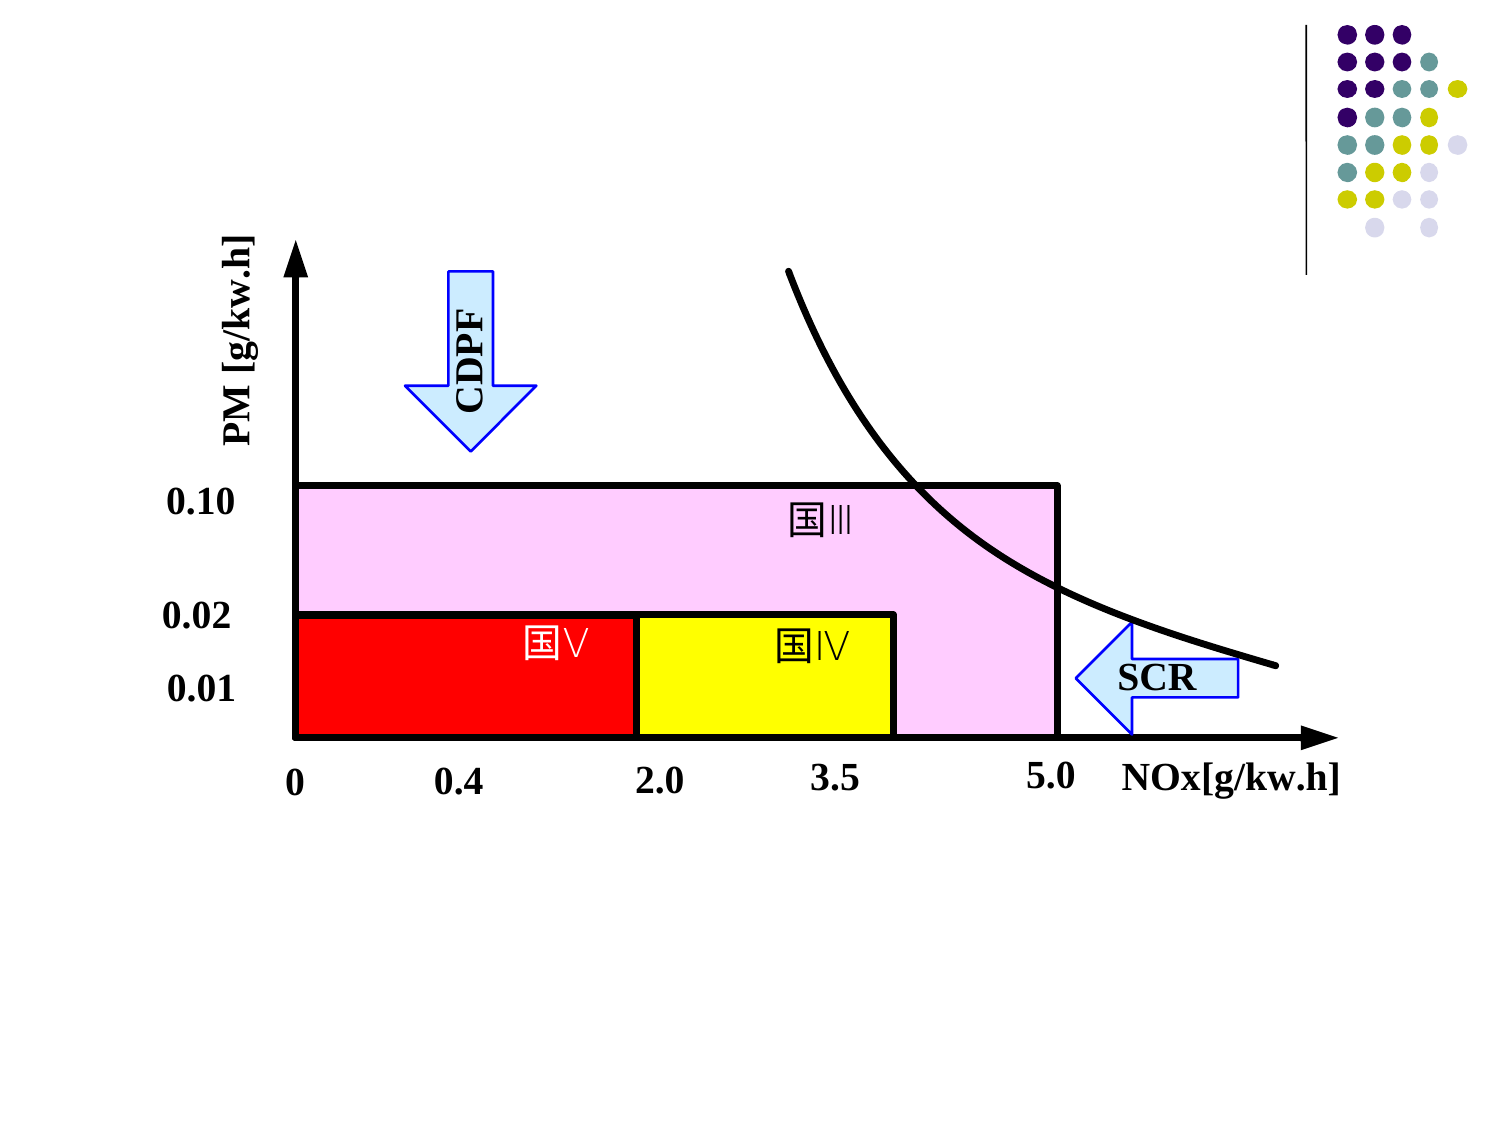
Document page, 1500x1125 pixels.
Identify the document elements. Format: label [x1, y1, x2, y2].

picture [159, 231, 1344, 810]
